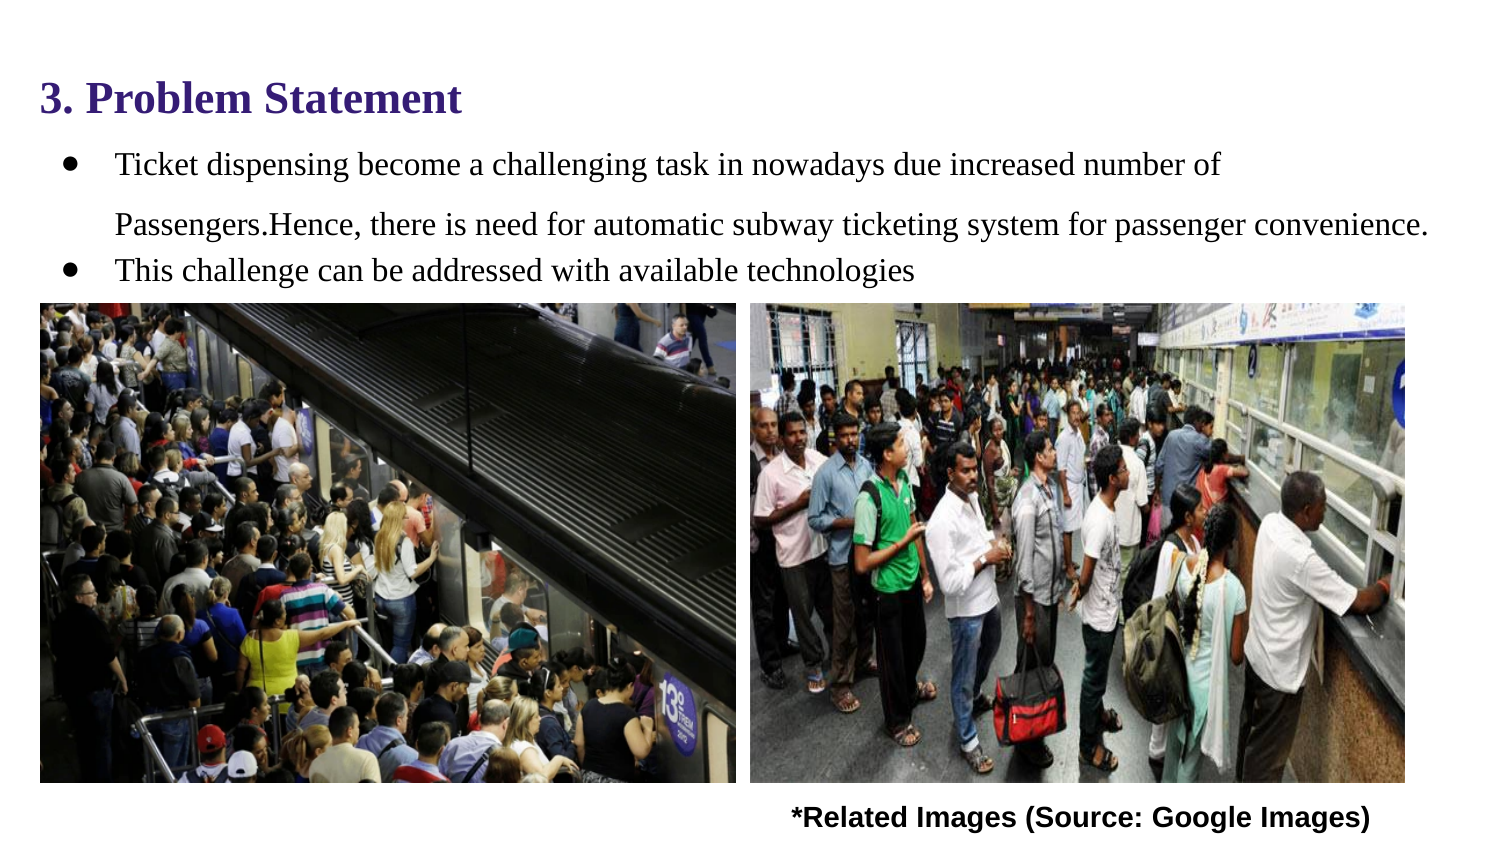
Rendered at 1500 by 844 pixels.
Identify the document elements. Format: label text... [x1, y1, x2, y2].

picture [40, 303, 737, 784]
picture [749, 303, 1405, 784]
text_box 3. Problem Statement Ticket dispensing become a challenging task in nowadays due increased number of Passengers.Hence, there is need for automatic subway ticketing system for passenger convenience. This challenge can be addressed with available technologies [24, 24, 1483, 821]
text_box *Related Images (Source: Google Images) [776, 782, 1421, 824]
